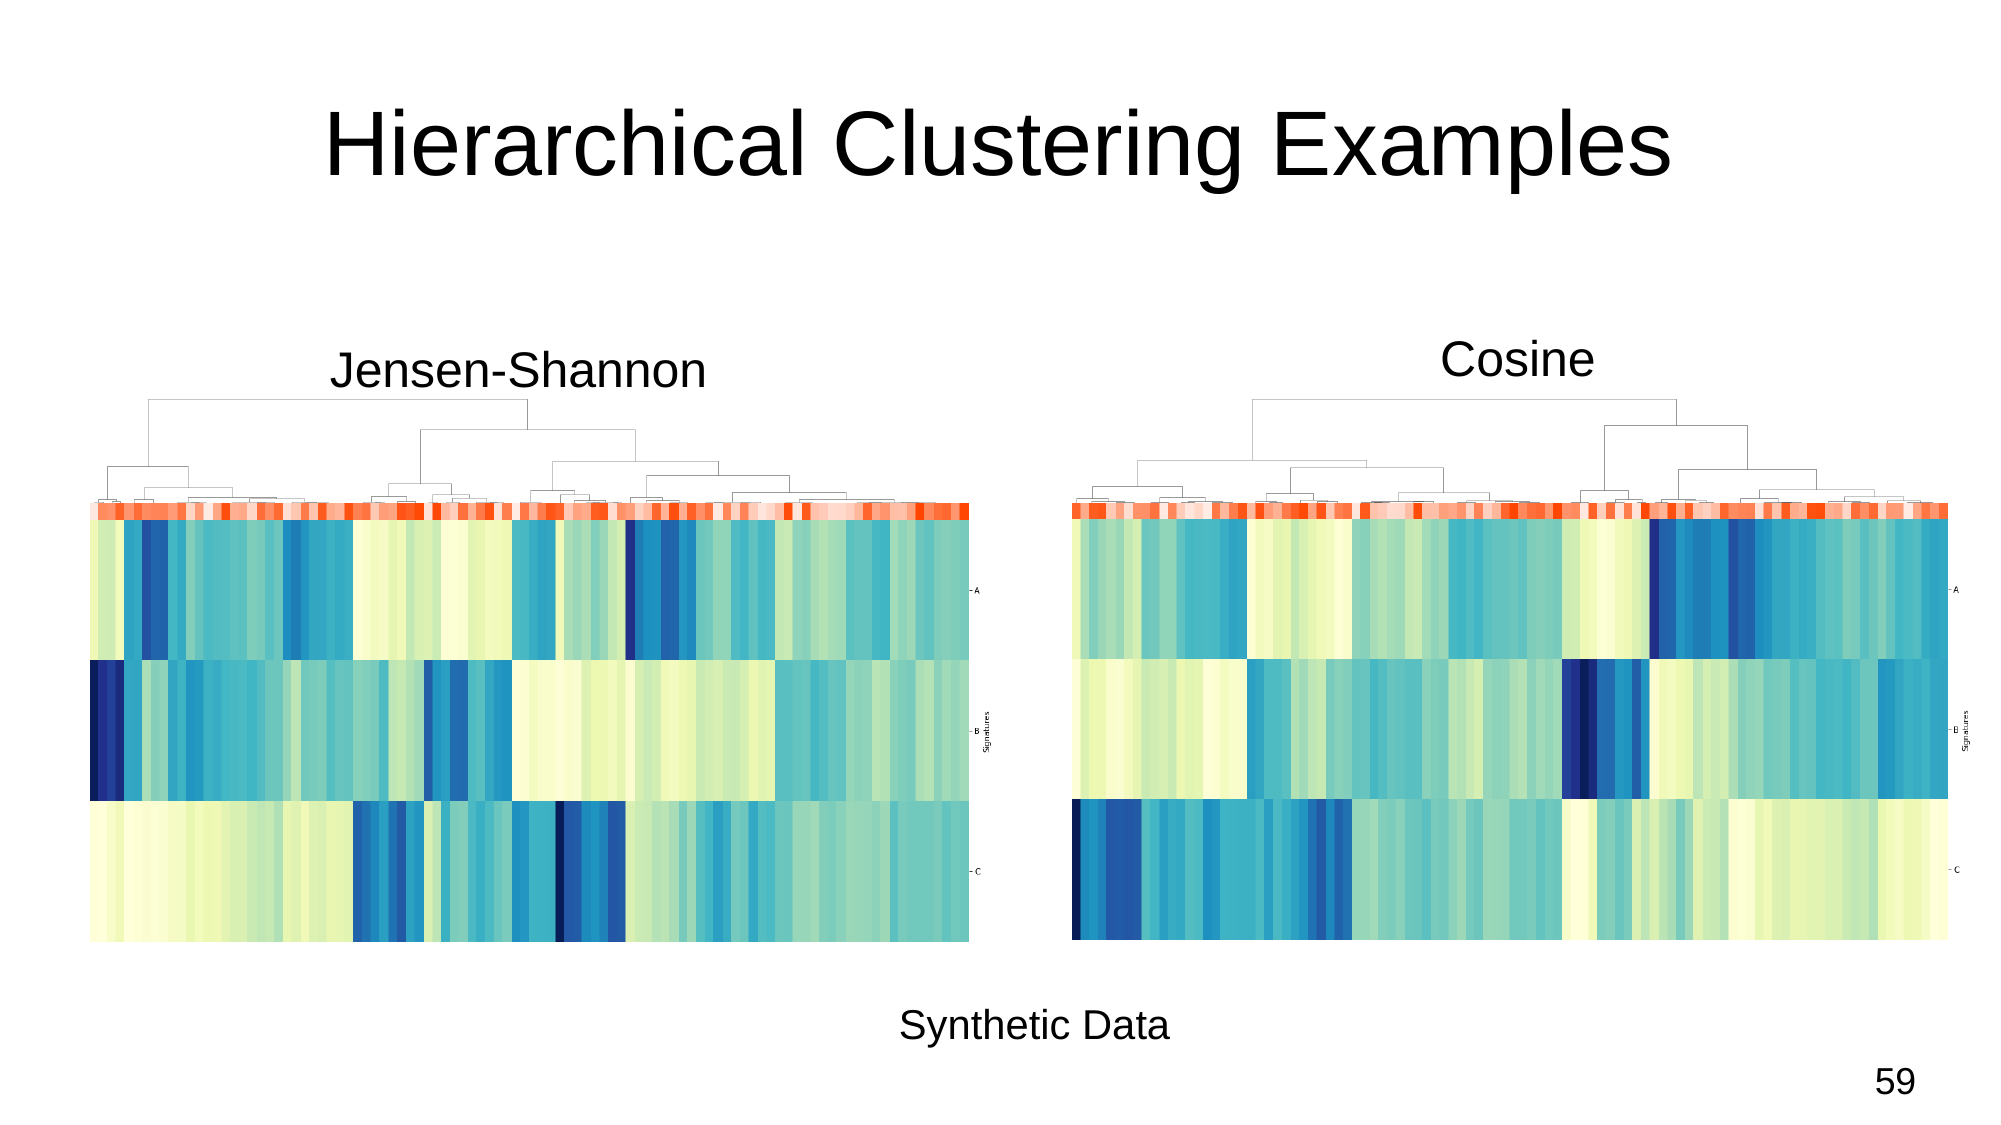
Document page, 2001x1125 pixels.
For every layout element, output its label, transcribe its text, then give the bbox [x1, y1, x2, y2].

text_box Hierarchical Clustering Examples [99, 44, 1900, 233]
picture [1004, 378, 1976, 945]
text_box Cosine [1425, 319, 1621, 376]
text_box Synthetic Data [825, 990, 1245, 1065]
picture [21, 378, 997, 948]
text_box Jensen-Shannon [315, 329, 735, 376]
text_box 59 [1859, 1049, 1941, 1125]
